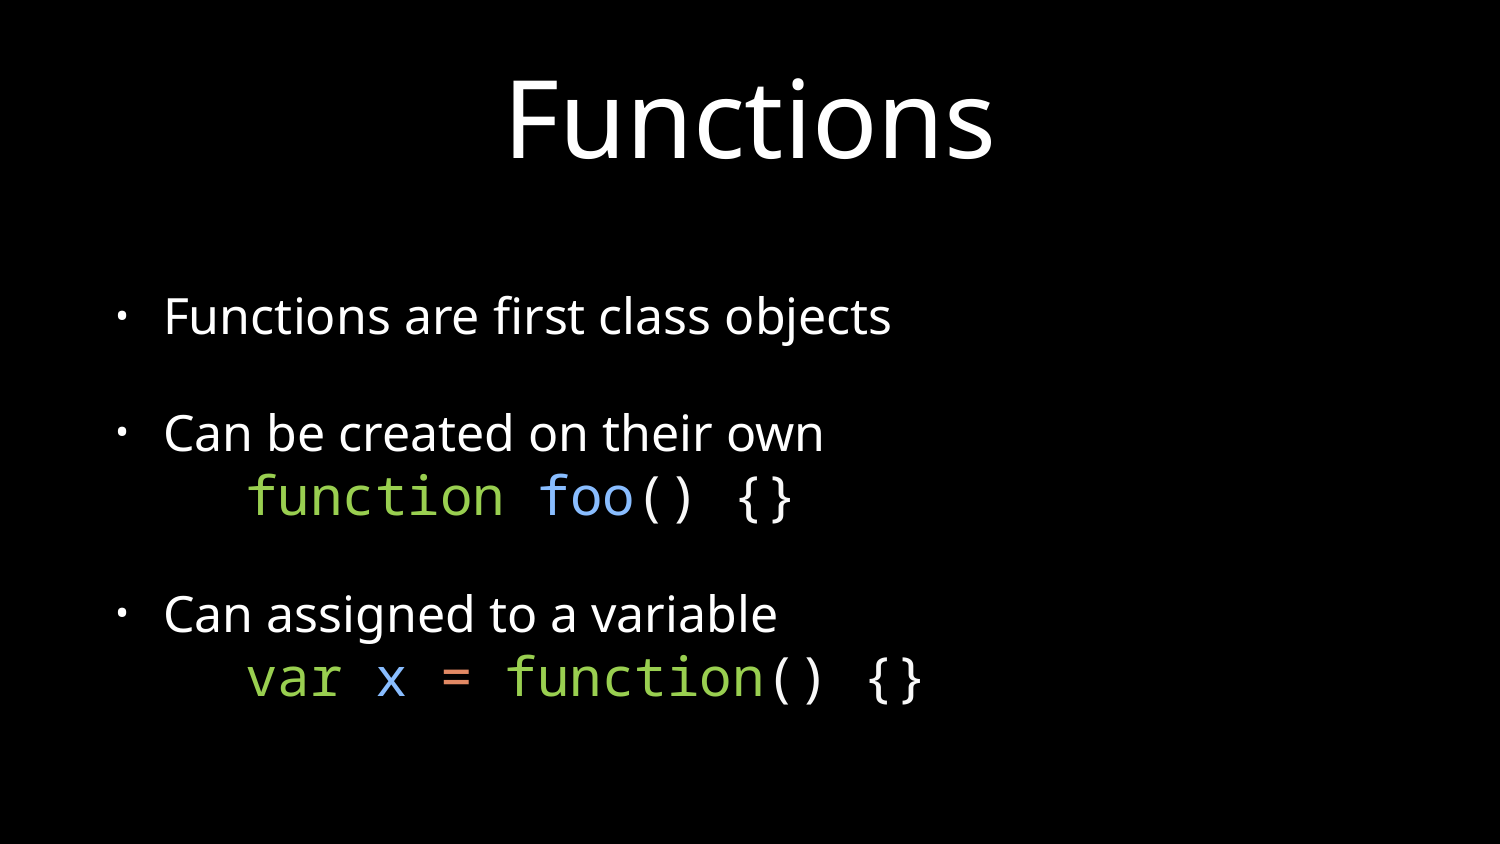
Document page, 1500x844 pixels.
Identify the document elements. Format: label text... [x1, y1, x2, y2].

list Functions are first class objects Can be created on their own function foo() {} Can assigned to a variable var x = function() {} [109, 224, 1391, 768]
title Functions [109, 21, 1391, 209]
